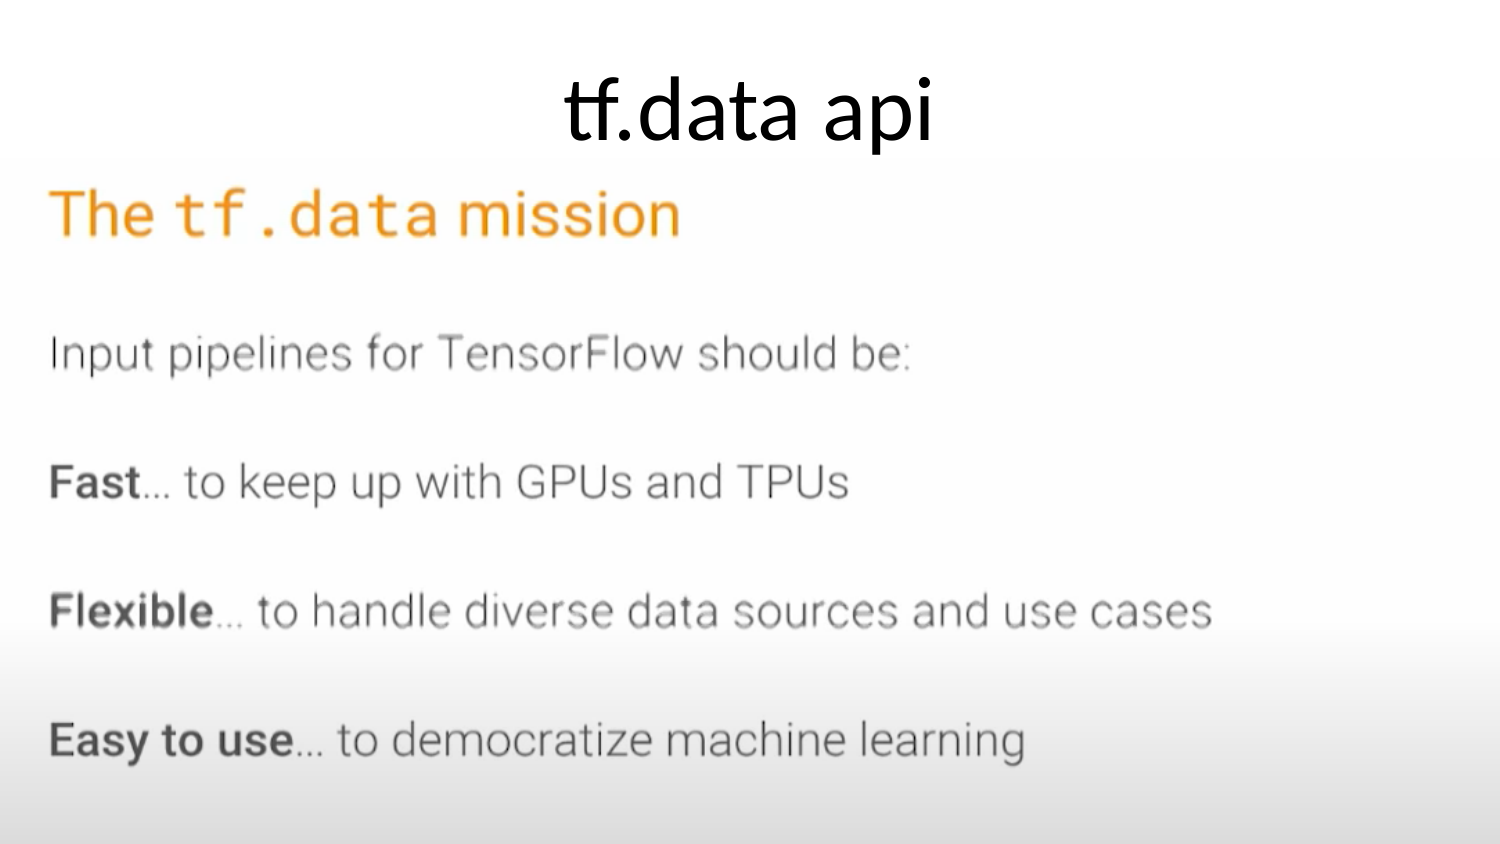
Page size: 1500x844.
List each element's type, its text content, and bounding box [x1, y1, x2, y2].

picture [0, 158, 1500, 844]
title tf.data api [75, 33, 1425, 157]
